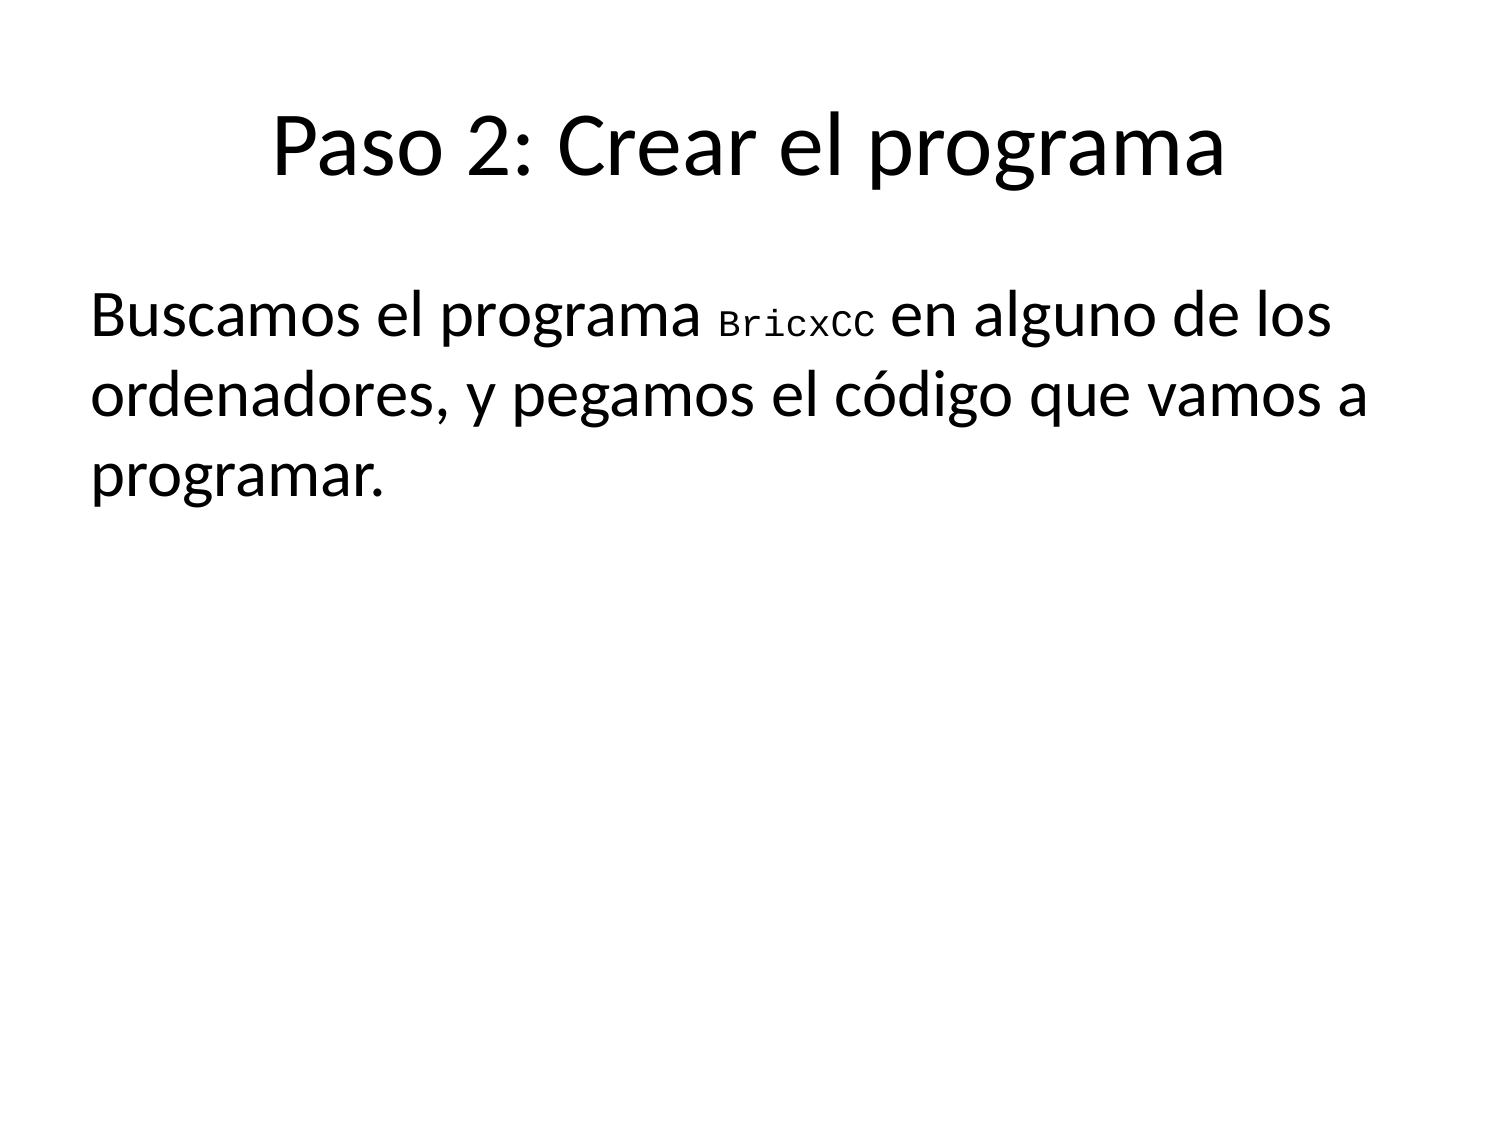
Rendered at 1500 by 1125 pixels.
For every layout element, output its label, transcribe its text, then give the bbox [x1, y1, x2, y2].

list Buscamos el programa BricxCC en alguno de los ordenadores, y pegamos el código que vamos a programar. [75, 262, 1425, 1005]
title Paso 2: Crear el programa [75, 45, 1425, 233]
